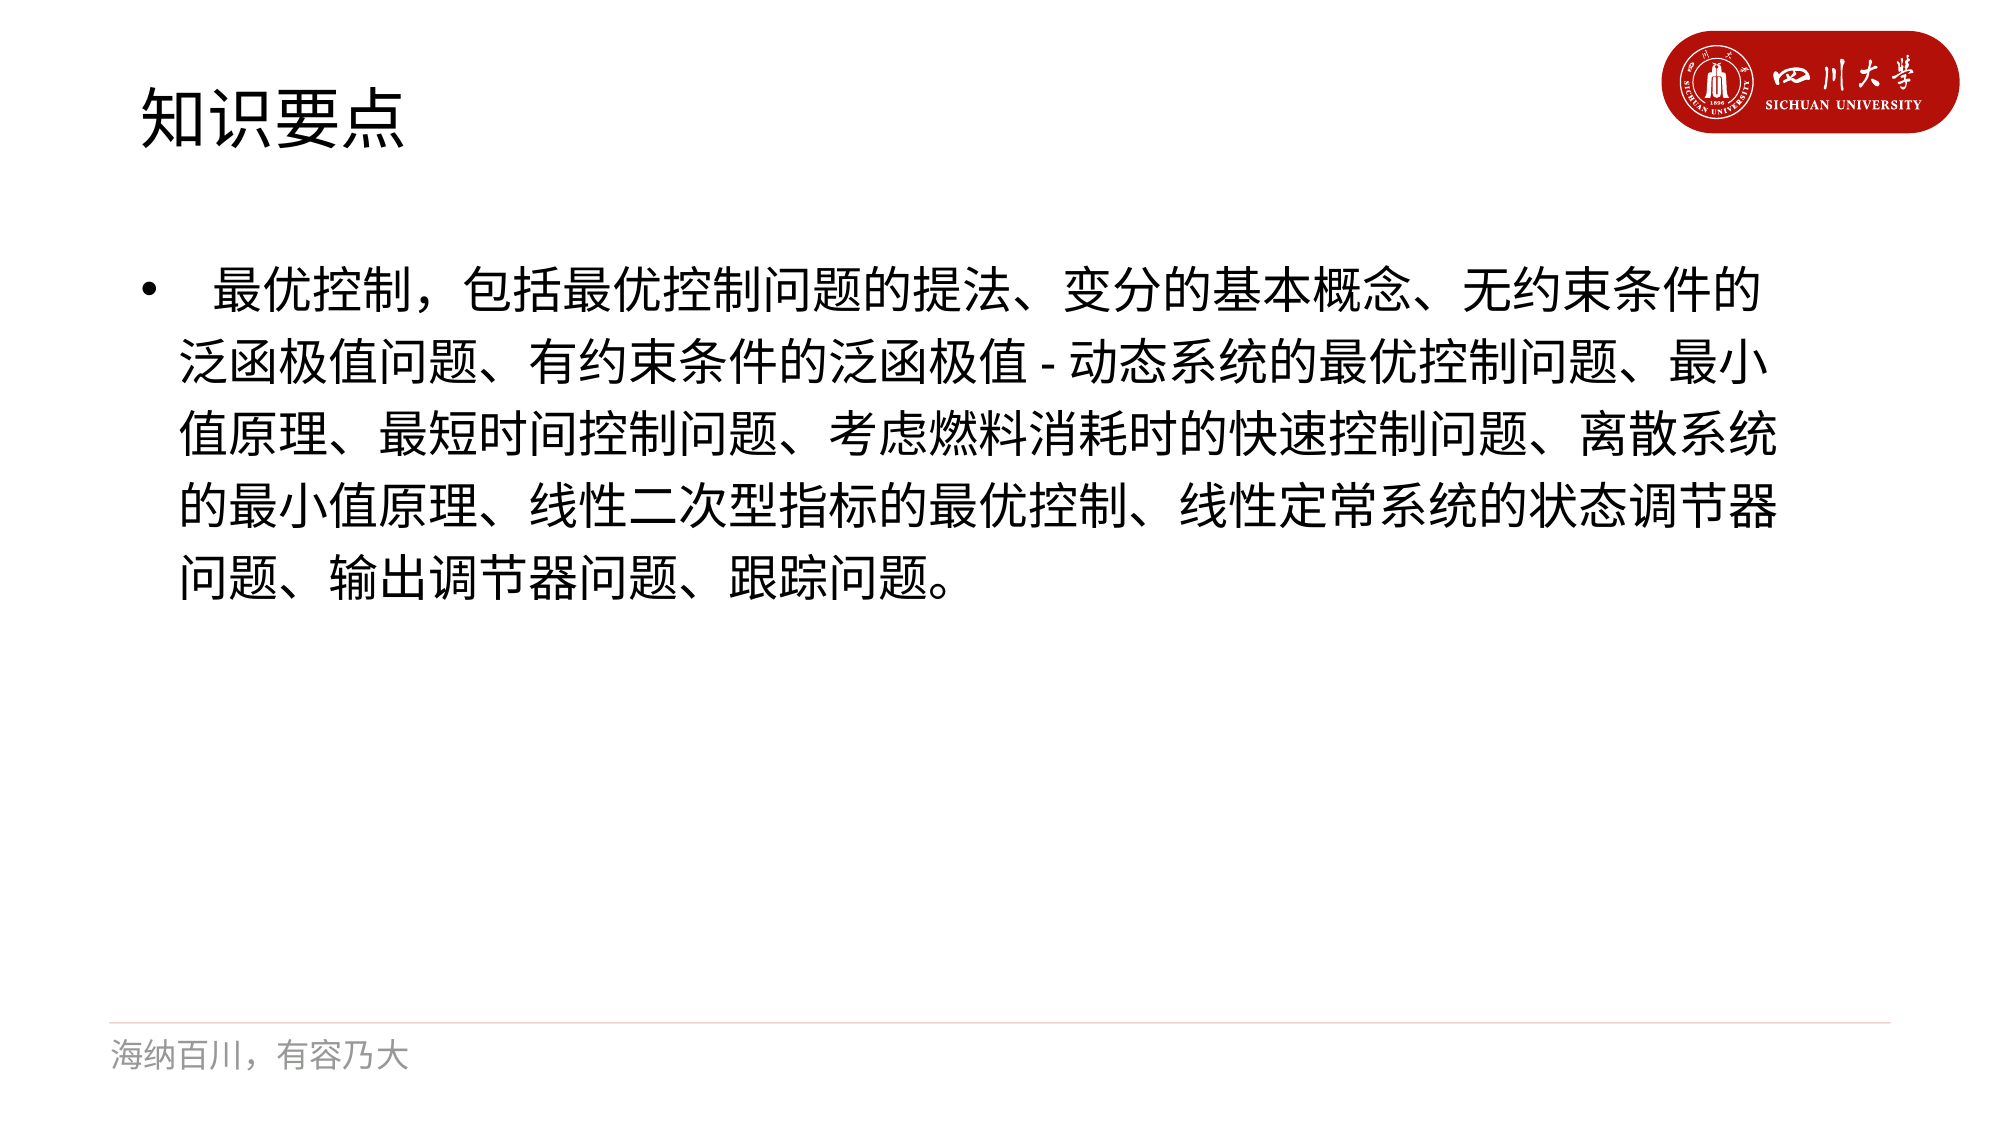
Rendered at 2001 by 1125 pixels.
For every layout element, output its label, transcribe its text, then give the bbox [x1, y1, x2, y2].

title 知识要点 [125, 78, 1827, 190]
list 最优控制，包括最优控制问题的提法、变分的基本概念、无约束条件的泛函极值问题、有约束条件的泛函极值-动态系统的最优控制问题、最小值原理、最短时间控制问题、考虑燃料消耗时的快速控制问题、离散系统的最小值原理、线性二次型指标的最优控制、线性定常系统的状态调节器问题、输出调节器问题、跟踪问题。 [125, 239, 1826, 1077]
